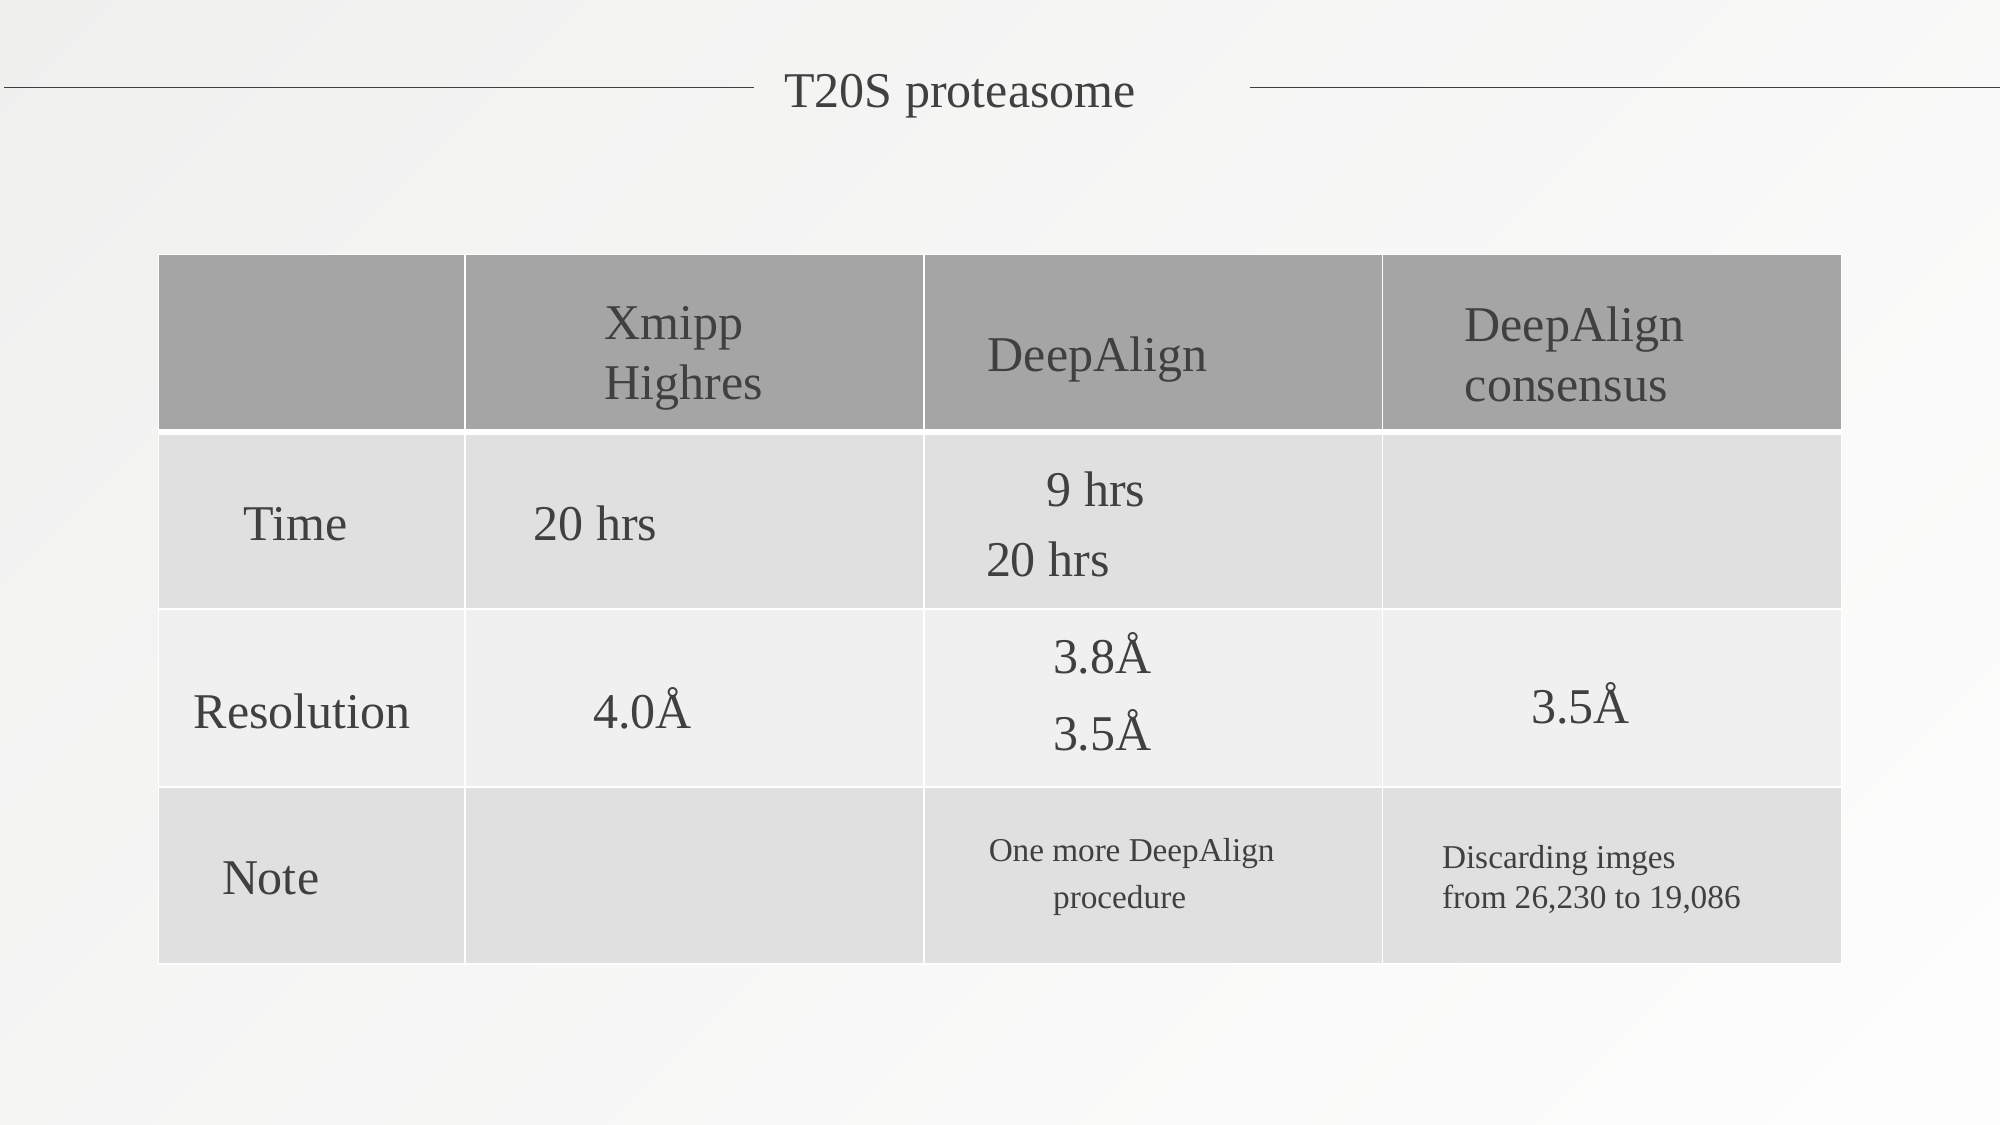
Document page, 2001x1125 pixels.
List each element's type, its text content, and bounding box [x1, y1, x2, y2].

text_box Note [207, 837, 425, 913]
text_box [3, 49, 2000, 126]
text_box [974, 820, 1344, 924]
table_cell [159, 435, 464, 608]
text_box Time [228, 483, 403, 559]
text_box 3.8Å [1038, 615, 1256, 691]
text_box 3.5Å [1516, 666, 1734, 741]
table_cell [925, 610, 1382, 786]
table_cell [1383, 435, 1841, 608]
table_header [1383, 255, 1841, 429]
text_box 20 hrs [519, 483, 856, 559]
table_cell [1383, 610, 1841, 786]
table_cell [925, 788, 1382, 963]
text_box Discarding imges from 26,230 to 19,086 [1427, 827, 1797, 923]
table_cell [466, 610, 923, 786]
table_cell [466, 788, 923, 963]
text_box 3.5Å [1038, 692, 1256, 768]
text_box Xmipp Highres [590, 282, 805, 418]
table_cell [925, 435, 1382, 608]
text_box DeepAlign [973, 313, 1321, 389]
table_cell [159, 610, 464, 786]
table_cell [466, 435, 923, 608]
text_box 20 hrs [971, 518, 1308, 594]
table_cell [159, 788, 464, 963]
text_box 4.0Å [578, 670, 796, 746]
text_box 9 hrs [1031, 449, 1303, 518]
text_box DeepAlign consensus [1450, 283, 1774, 419]
table_header [925, 255, 1382, 429]
table_header [159, 255, 464, 429]
table_header [466, 255, 923, 429]
text_box Resolution [179, 670, 453, 746]
table_cell [1383, 788, 1841, 963]
